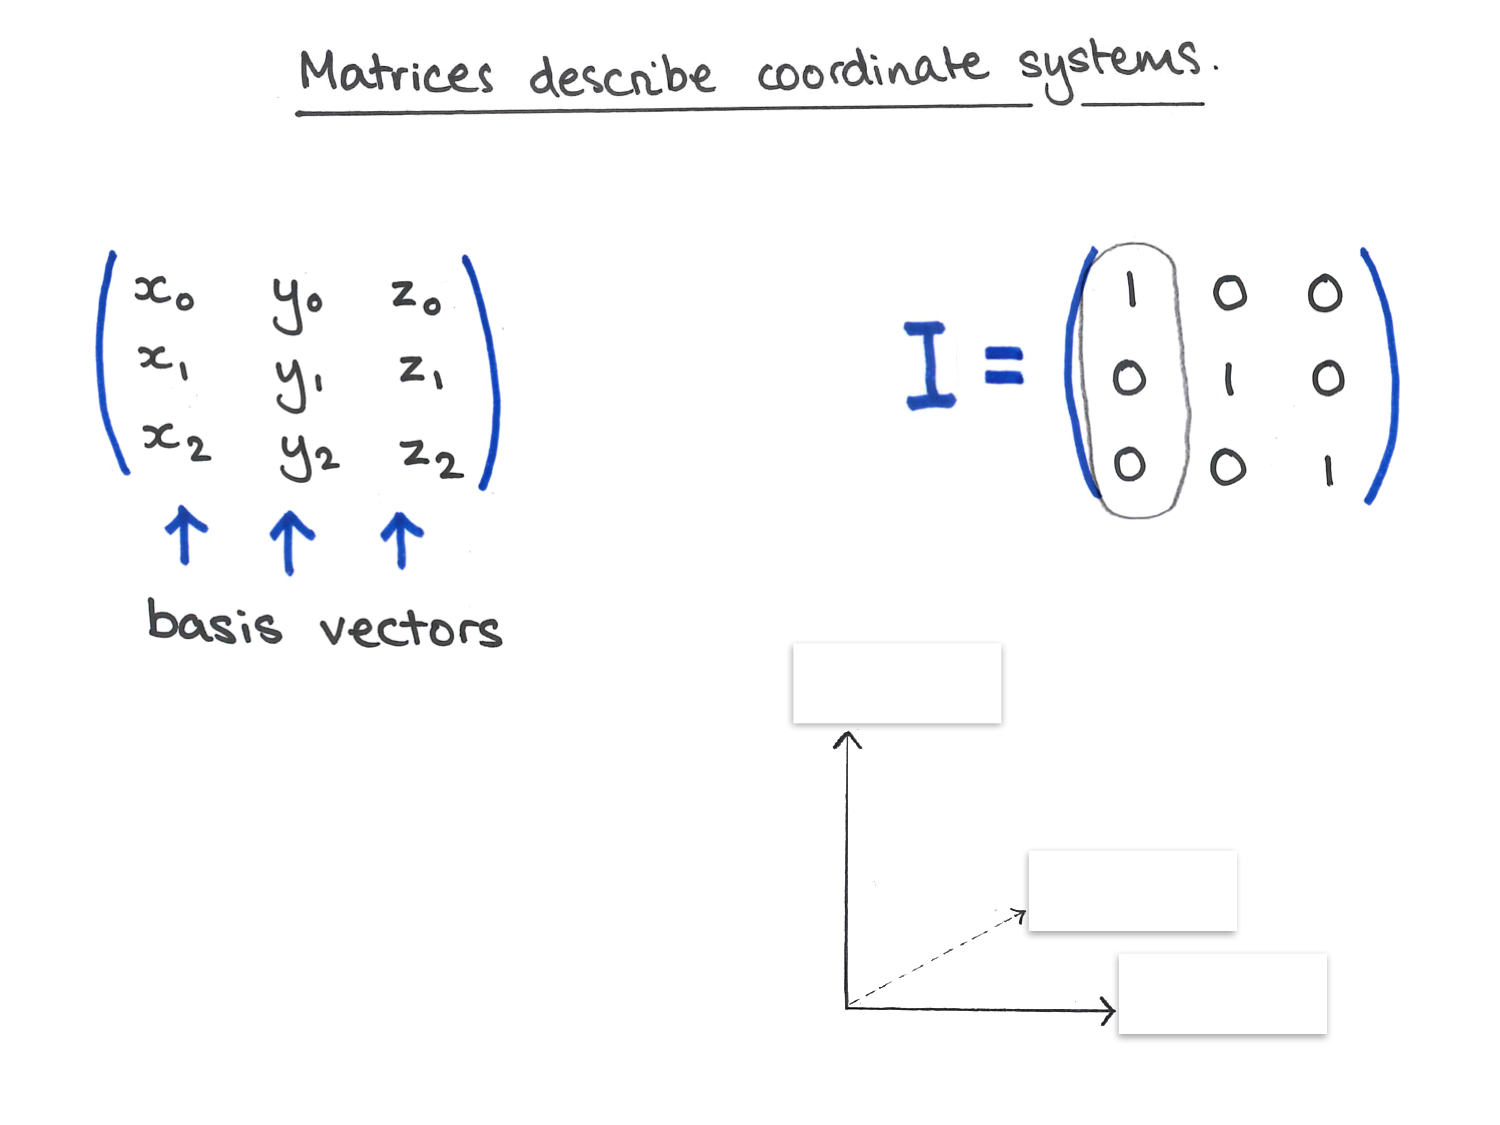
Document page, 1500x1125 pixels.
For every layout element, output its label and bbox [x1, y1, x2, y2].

picture [68, 223, 522, 659]
picture [870, 217, 1419, 539]
picture [777, 625, 1334, 1058]
picture [270, 5, 1237, 144]
